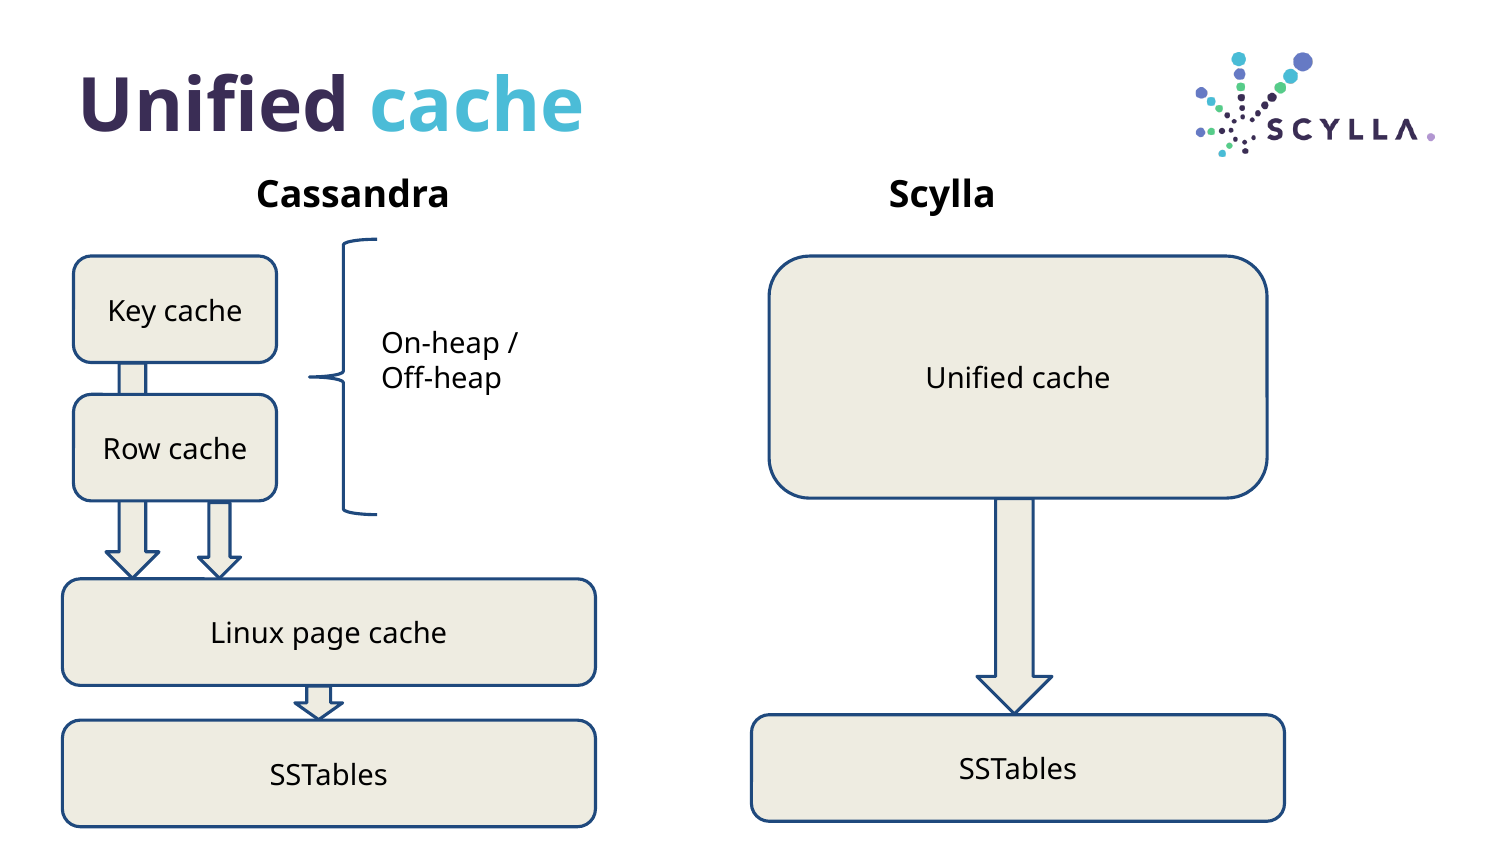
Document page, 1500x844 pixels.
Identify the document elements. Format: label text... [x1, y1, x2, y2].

text_box [294, 685, 343, 720]
text_box SSTables [62, 720, 596, 827]
text_box Unified cache [62, 21, 1412, 162]
text_box Unified cache [769, 256, 1268, 499]
text_box On-heap / Off-heap [366, 309, 539, 428]
text_box [141, 428, 746, 499]
picture [1181, 39, 1462, 158]
text_box [343, 499, 378, 515]
text_box SSTables [751, 714, 1285, 822]
text_box [198, 502, 241, 579]
text_box Key cache [73, 255, 277, 363]
text_box [309, 239, 378, 428]
text_box Cassandra [241, 154, 613, 217]
text_box Linux page cache [62, 578, 596, 686]
text_box Row cache [73, 394, 277, 501]
text_box [105, 501, 159, 578]
text_box Scylla [874, 154, 1373, 217]
text_box [976, 498, 1052, 714]
text_box [119, 363, 146, 394]
